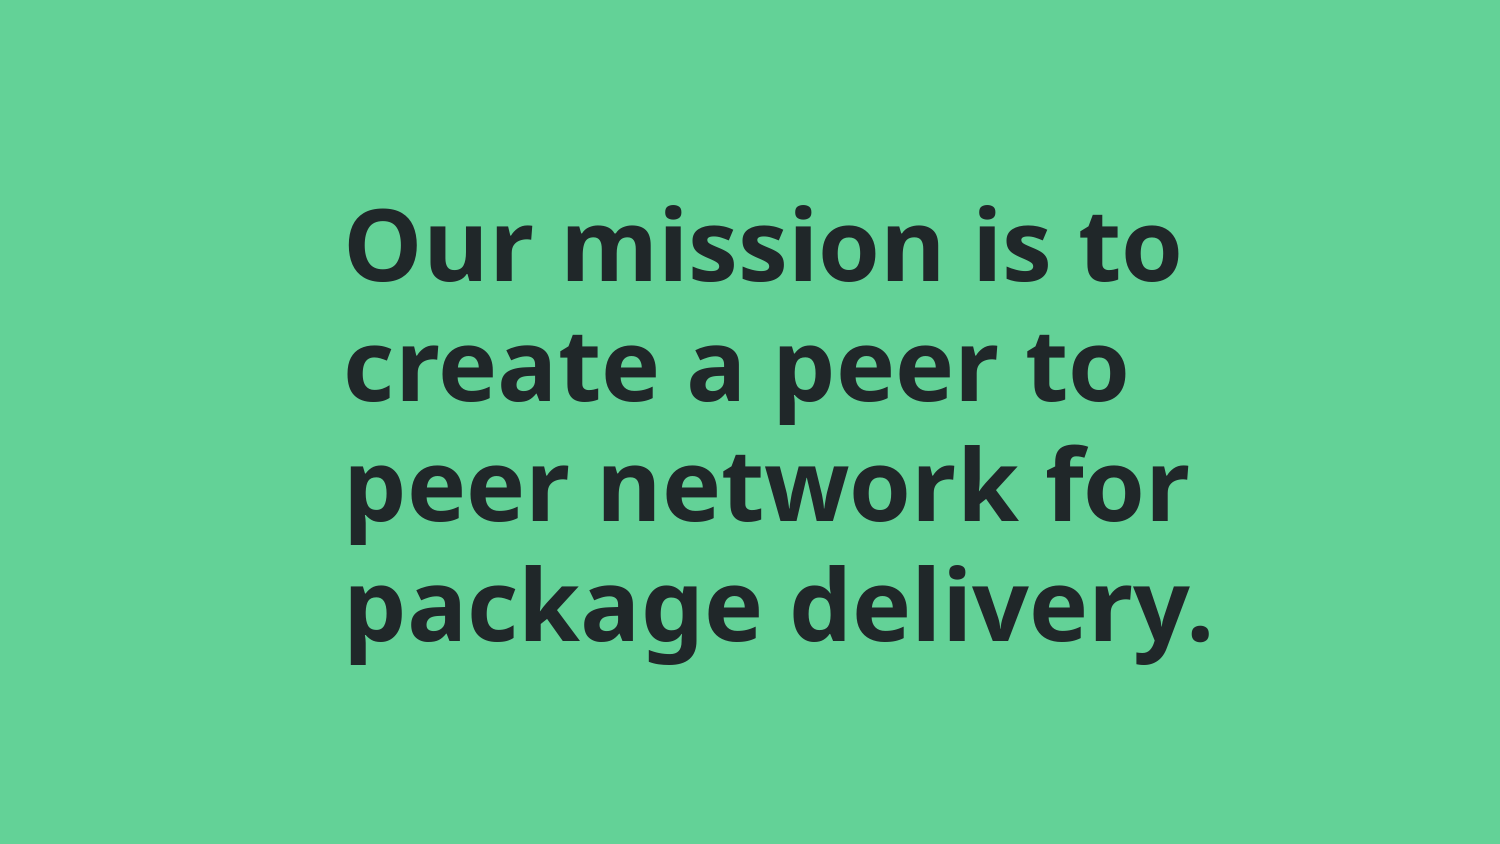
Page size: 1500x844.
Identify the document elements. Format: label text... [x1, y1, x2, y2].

title Our mission is to create a peer to peer network for package delivery. [329, 86, 1281, 758]
